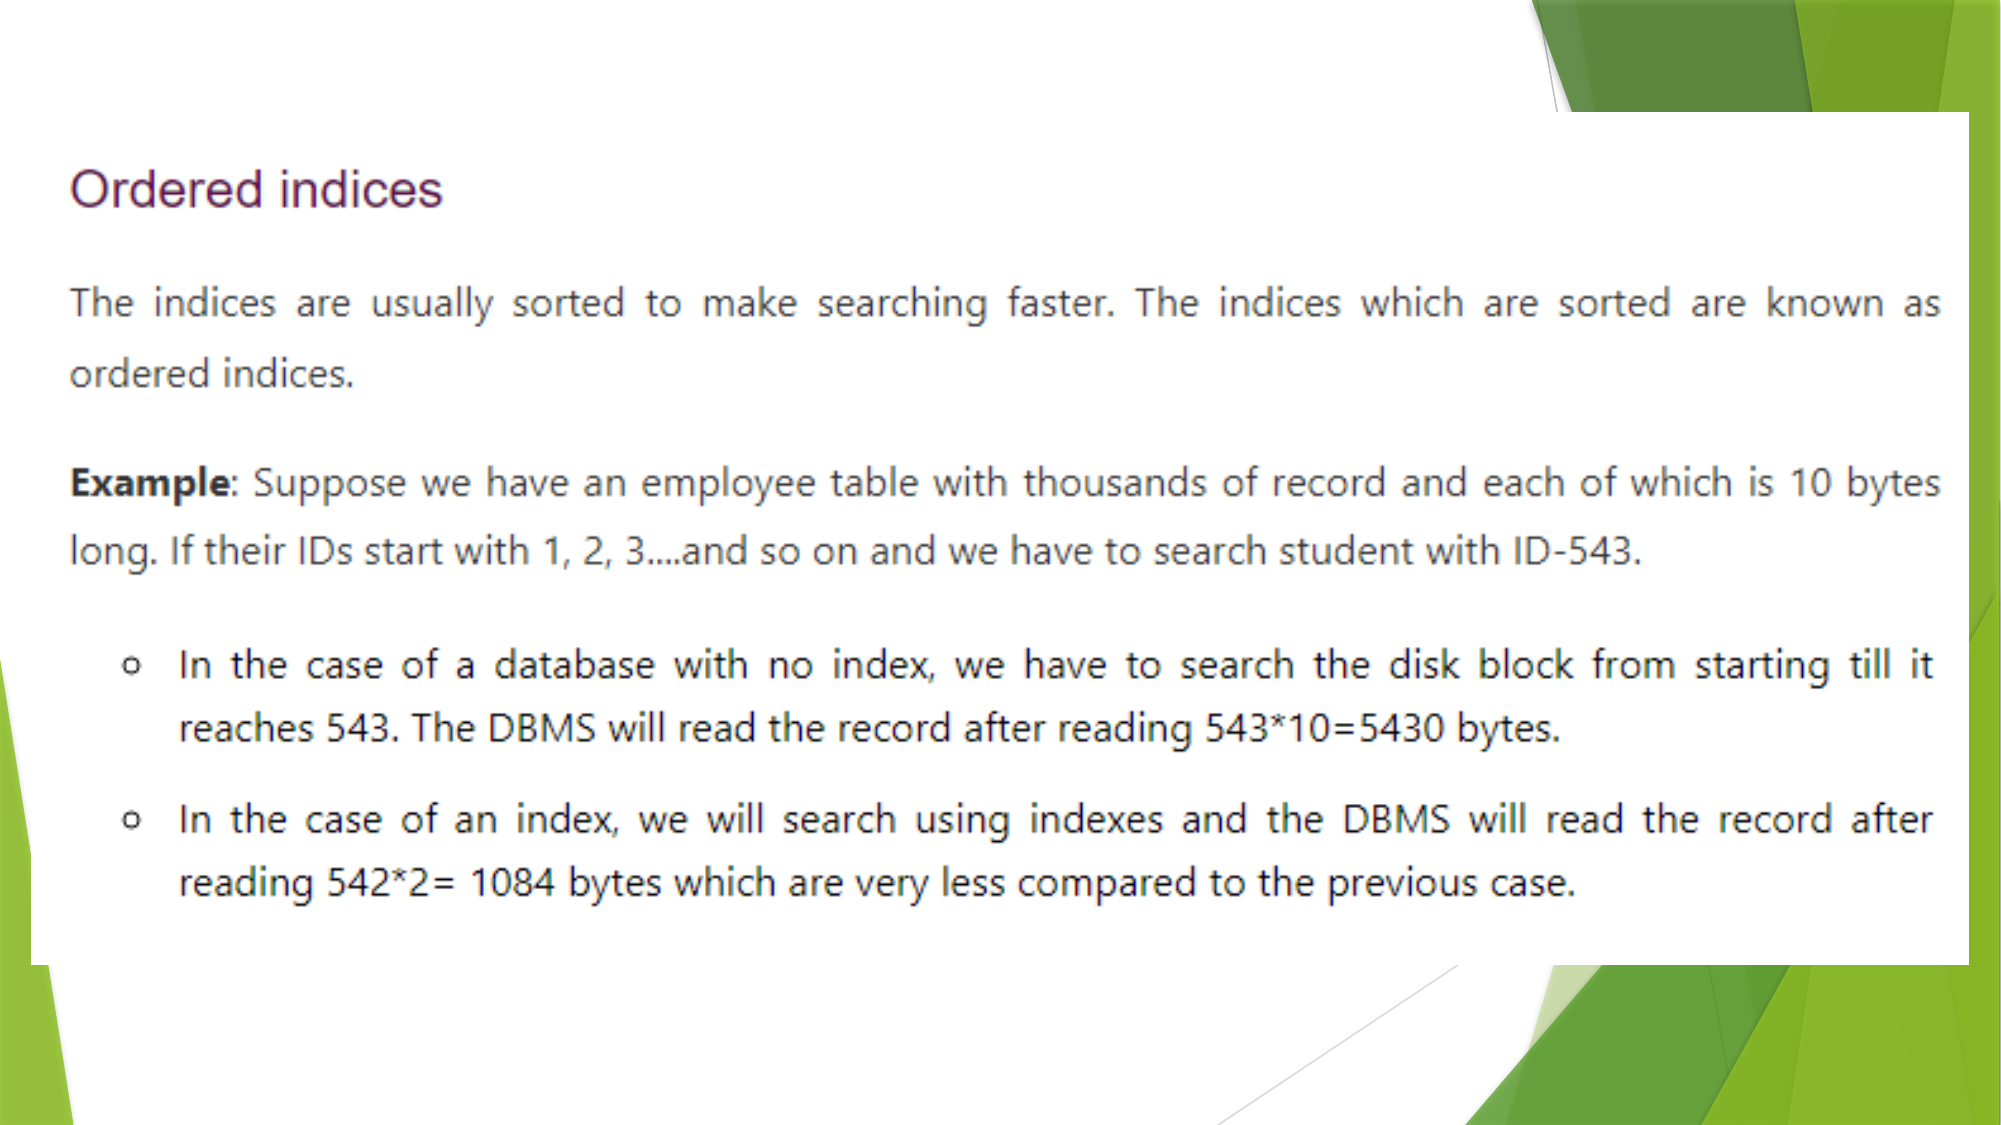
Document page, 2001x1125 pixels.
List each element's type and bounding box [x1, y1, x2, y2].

picture [31, 111, 1969, 965]
